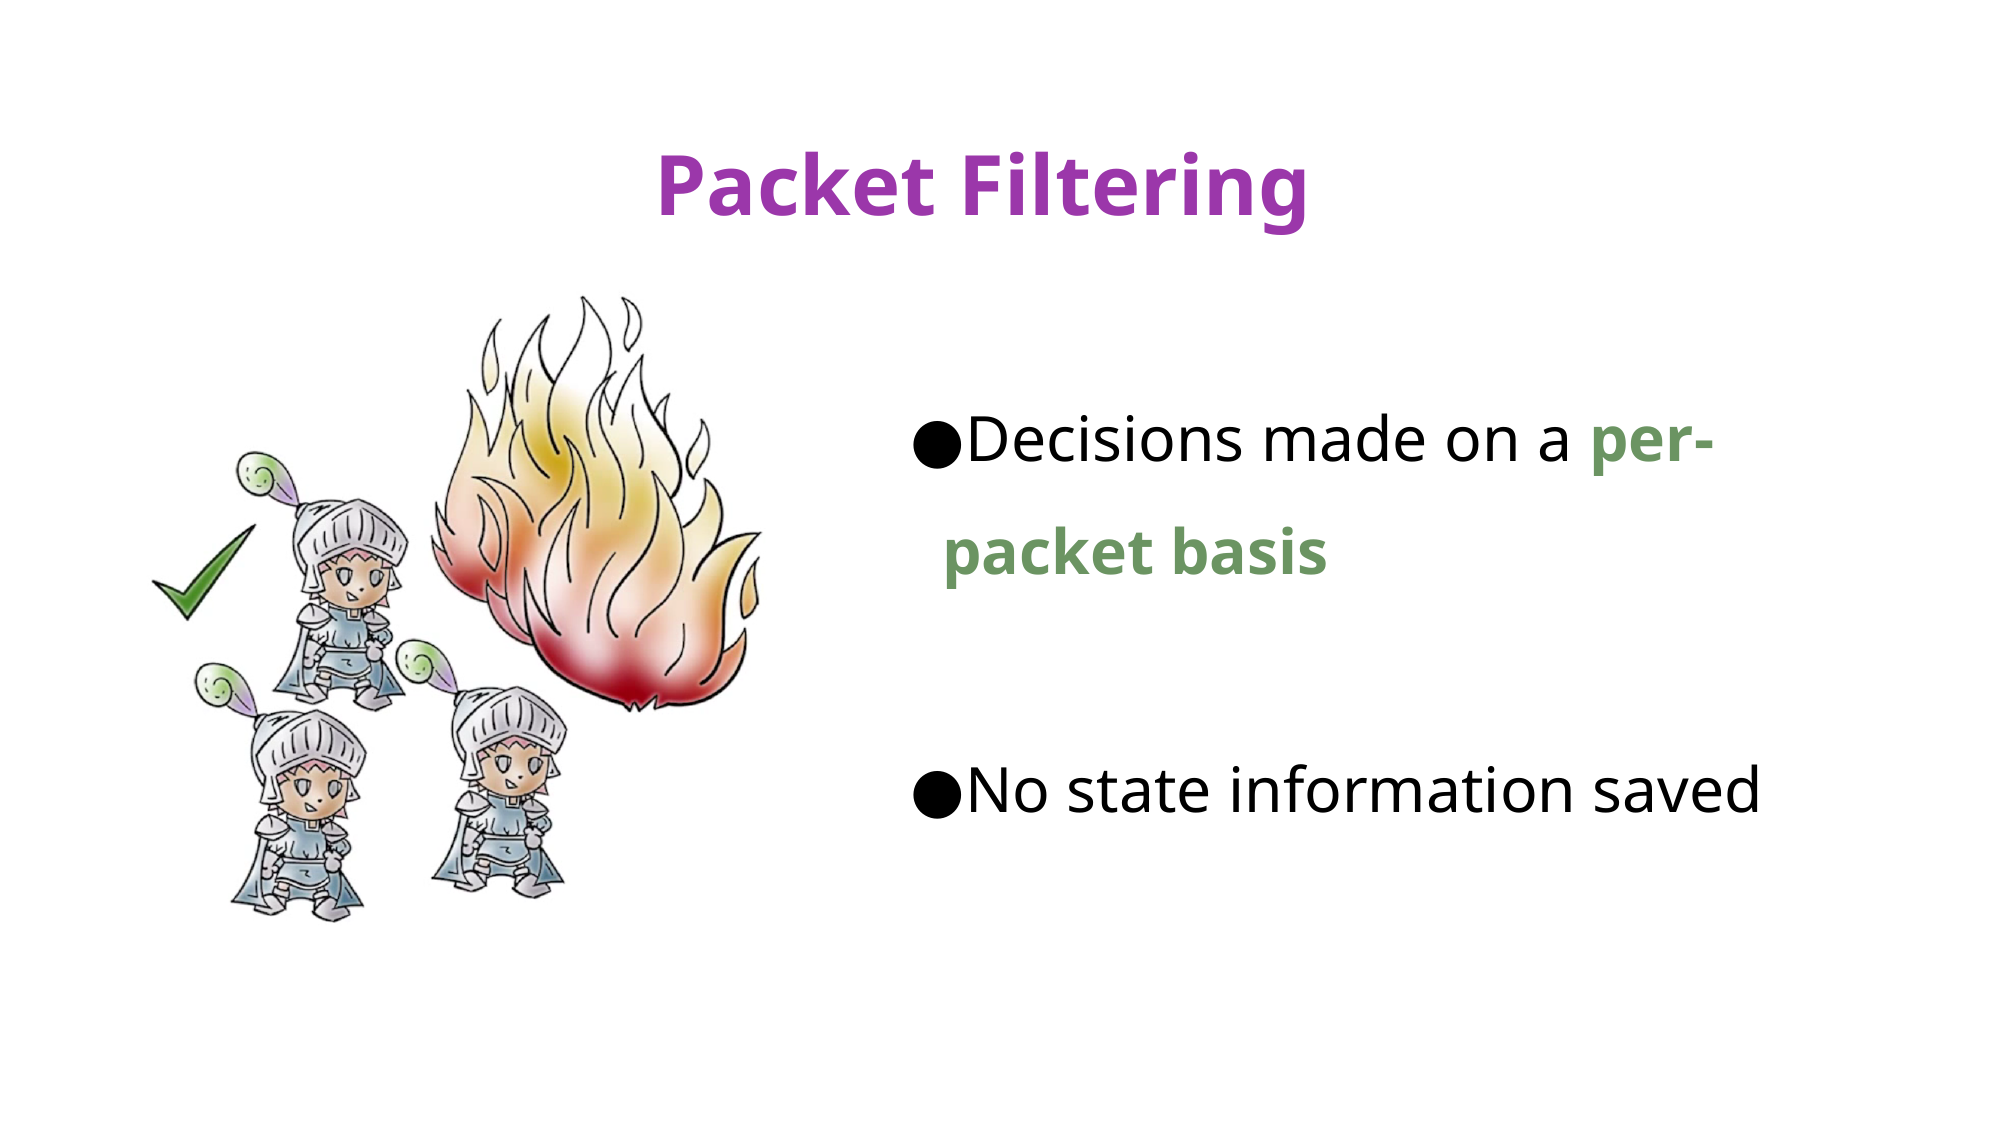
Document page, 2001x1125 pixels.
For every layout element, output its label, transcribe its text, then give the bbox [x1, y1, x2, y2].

title Packet Filtering [133, 63, 1834, 251]
picture [106, 264, 792, 986]
list Decisions made on a per-packet basis No state information saved [866, 342, 1904, 1125]
